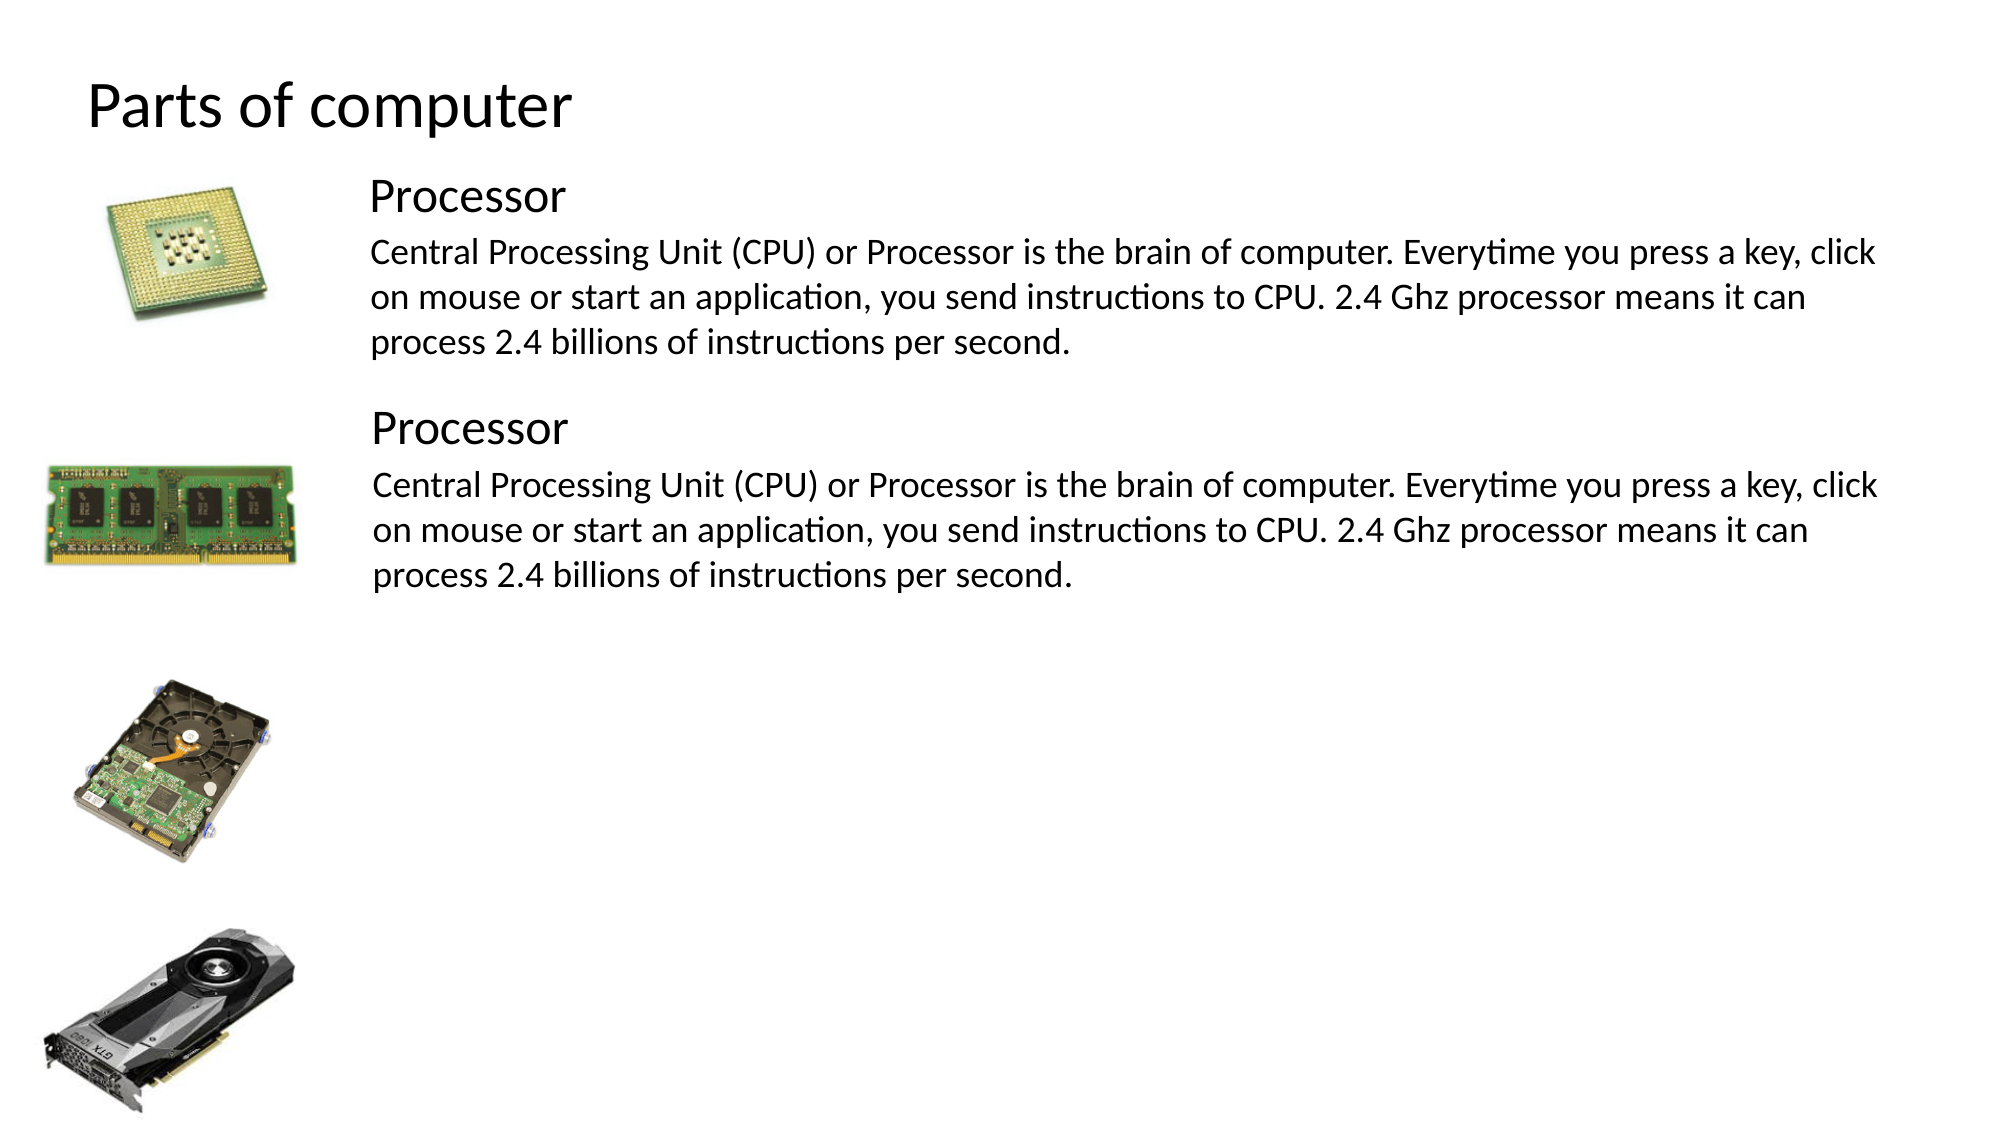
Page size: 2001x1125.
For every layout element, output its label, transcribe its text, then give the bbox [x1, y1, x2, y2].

text_box Processor [354, 155, 583, 230]
picture [69, 149, 304, 353]
text_box Central Processing Unit (CPU) or Processor is the brain of computer. Everytime you press a key, click on mouse or start an application, you send instructions to CPU. 2.4 Ghz processor means it can process 2.4 billions of instructions per second. [355, 220, 1931, 370]
text_box Processor [356, 387, 585, 462]
picture [53, 660, 293, 880]
text_box Central Processing Unit (CPU) or Processor is the brain of computer. Everytime you press a key, click on mouse or start an application, you send instructions to CPU. 2.4 Ghz processor means it can process 2.4 billions of instructions per second. [357, 452, 1933, 602]
picture [36, 920, 304, 1125]
text_box Parts of computer [72, 53, 589, 149]
picture [16, 433, 330, 596]
